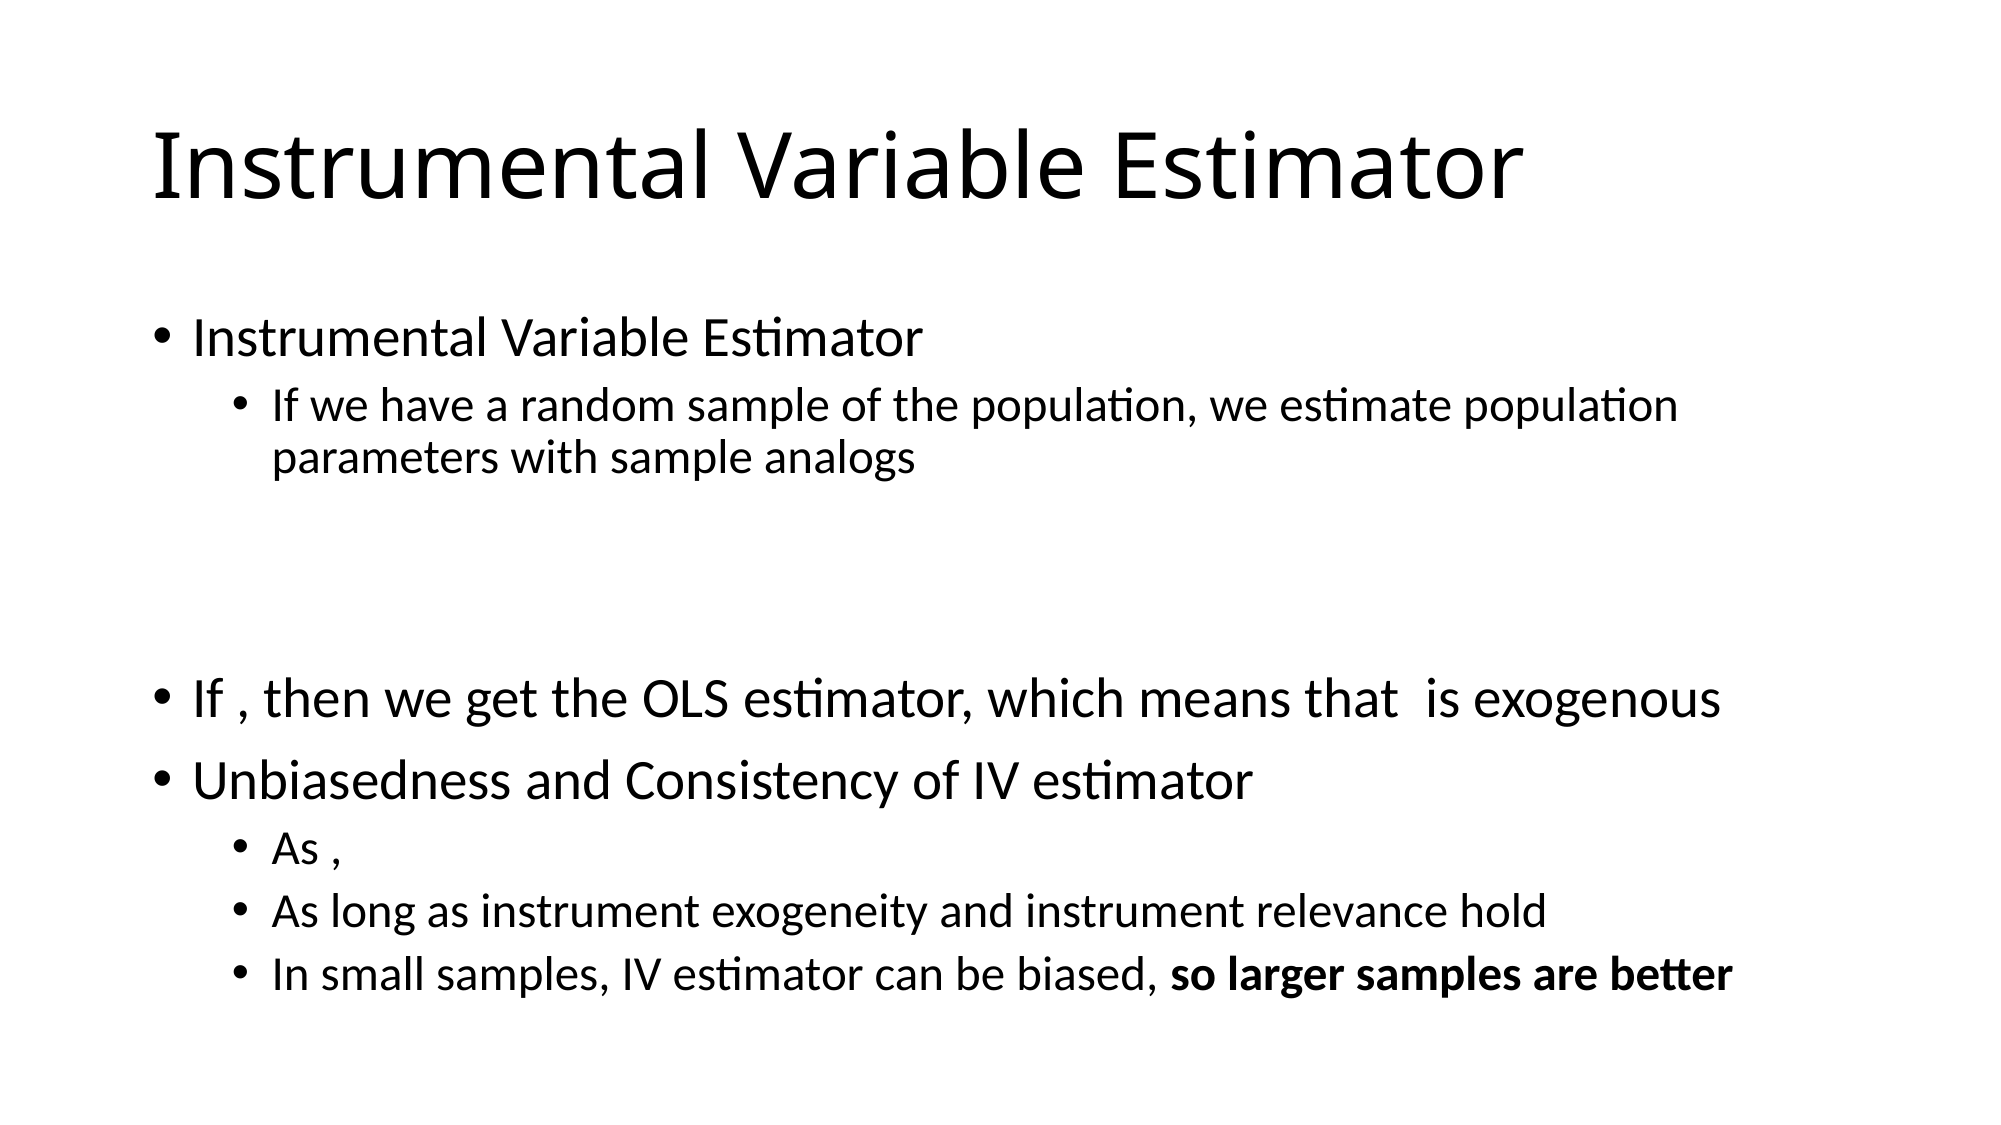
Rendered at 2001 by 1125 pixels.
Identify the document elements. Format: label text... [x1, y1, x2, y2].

title Instrumental Variable Estimator [137, 59, 1863, 278]
